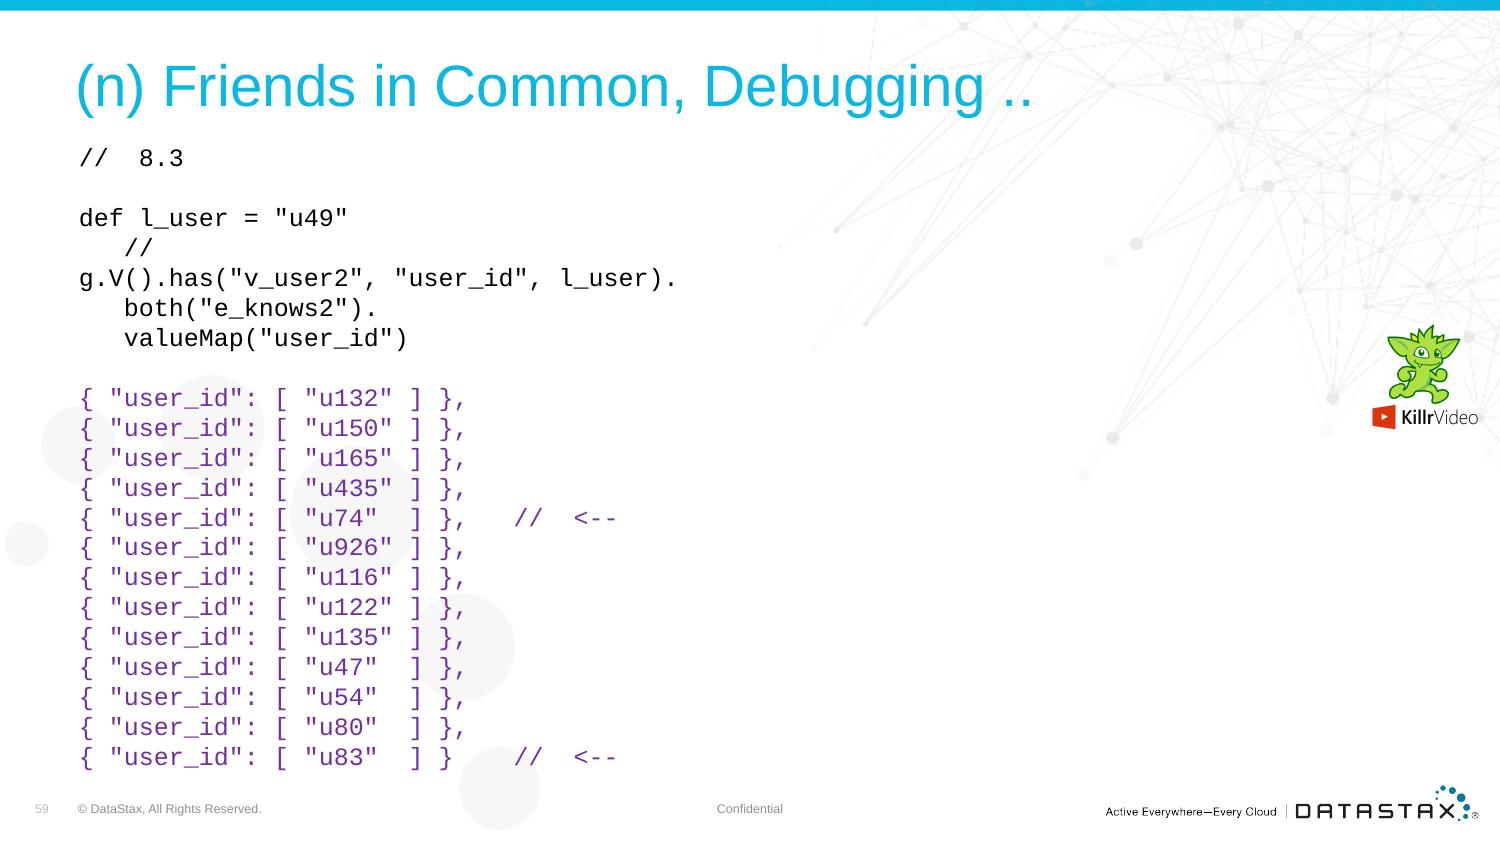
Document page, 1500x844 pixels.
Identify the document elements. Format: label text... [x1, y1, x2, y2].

picture [1371, 323, 1478, 430]
picture [1085, 764, 1499, 844]
list // 8.3 def l_user = "u49" // g.V().has("v_user2", "user_id", l_user). both("e_knows2"). valueMap("user_id") { "user_id": [ "u132" ] }, { "user_id": [ "u150" ] }, { "user_id": [ "u165" ] }, { "user_id": [ "u435" ] }, { "user_id": [ "u74" ] }, // <-- { "user_id": [ "u926" ] }, { "user_id": [ "u116" ] }, { "user_id": [ "u122" ] }, { "user_id": [ "u135" ] }, { "user_id": [ "u47" ] }, { "user_id": [ "u54" ] }, { "user_id": [ "u80" ] }, { "user_id": [ "u83" ] } // <-- [77, 134, 721, 705]
footer Confidential [496, 785, 1004, 831]
slide_number © DataStax, All Rights Reserved. [77, 785, 416, 831]
title (n) Friends in Common, Debugging .. [75, 44, 1425, 135]
picture [1085, 2, 1094, 8]
slide_number 59 [13, 785, 64, 831]
